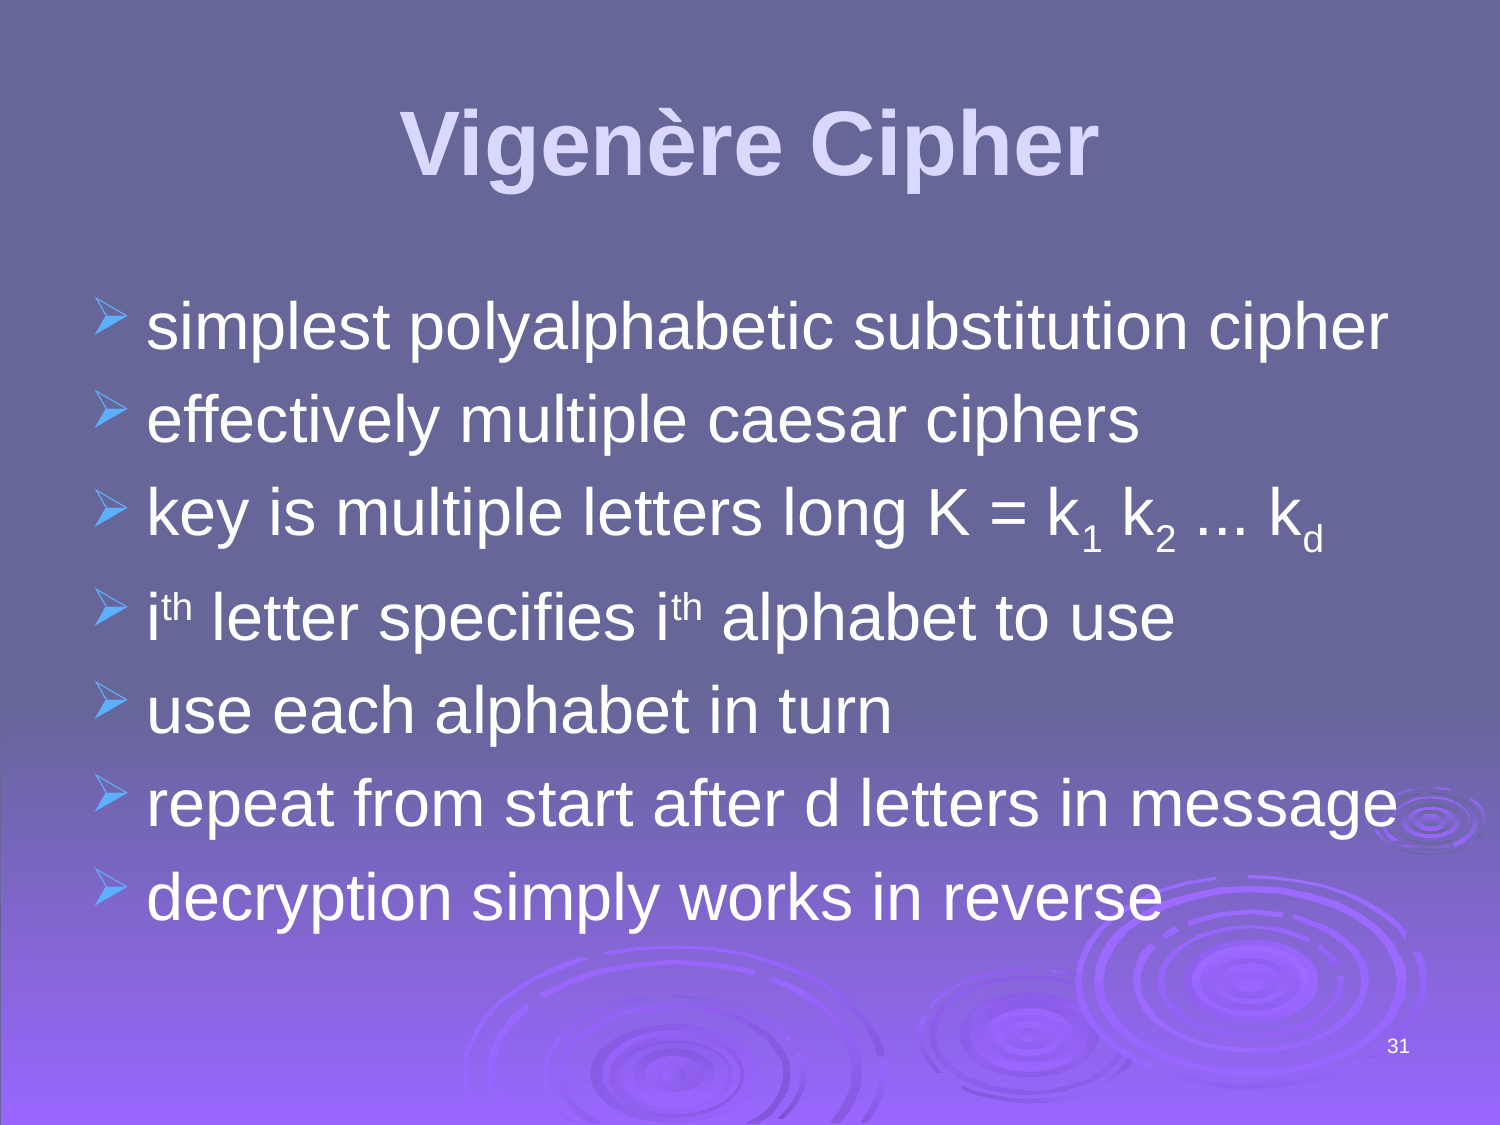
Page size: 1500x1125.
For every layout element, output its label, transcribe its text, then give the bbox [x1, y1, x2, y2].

list simplest polyalphabetic substitution cipher effectively multiple caesar ciphers key is multiple letters long K = k1 k2 ... kd ith letter specifies ith alphabet to use use each alphabet in turn repeat from start after d letters in message decryption simply works in reverse [74, 274, 1426, 1006]
slide_number 31 [1074, 1024, 1426, 1101]
title Vigenère Cipher [74, 45, 1426, 233]
